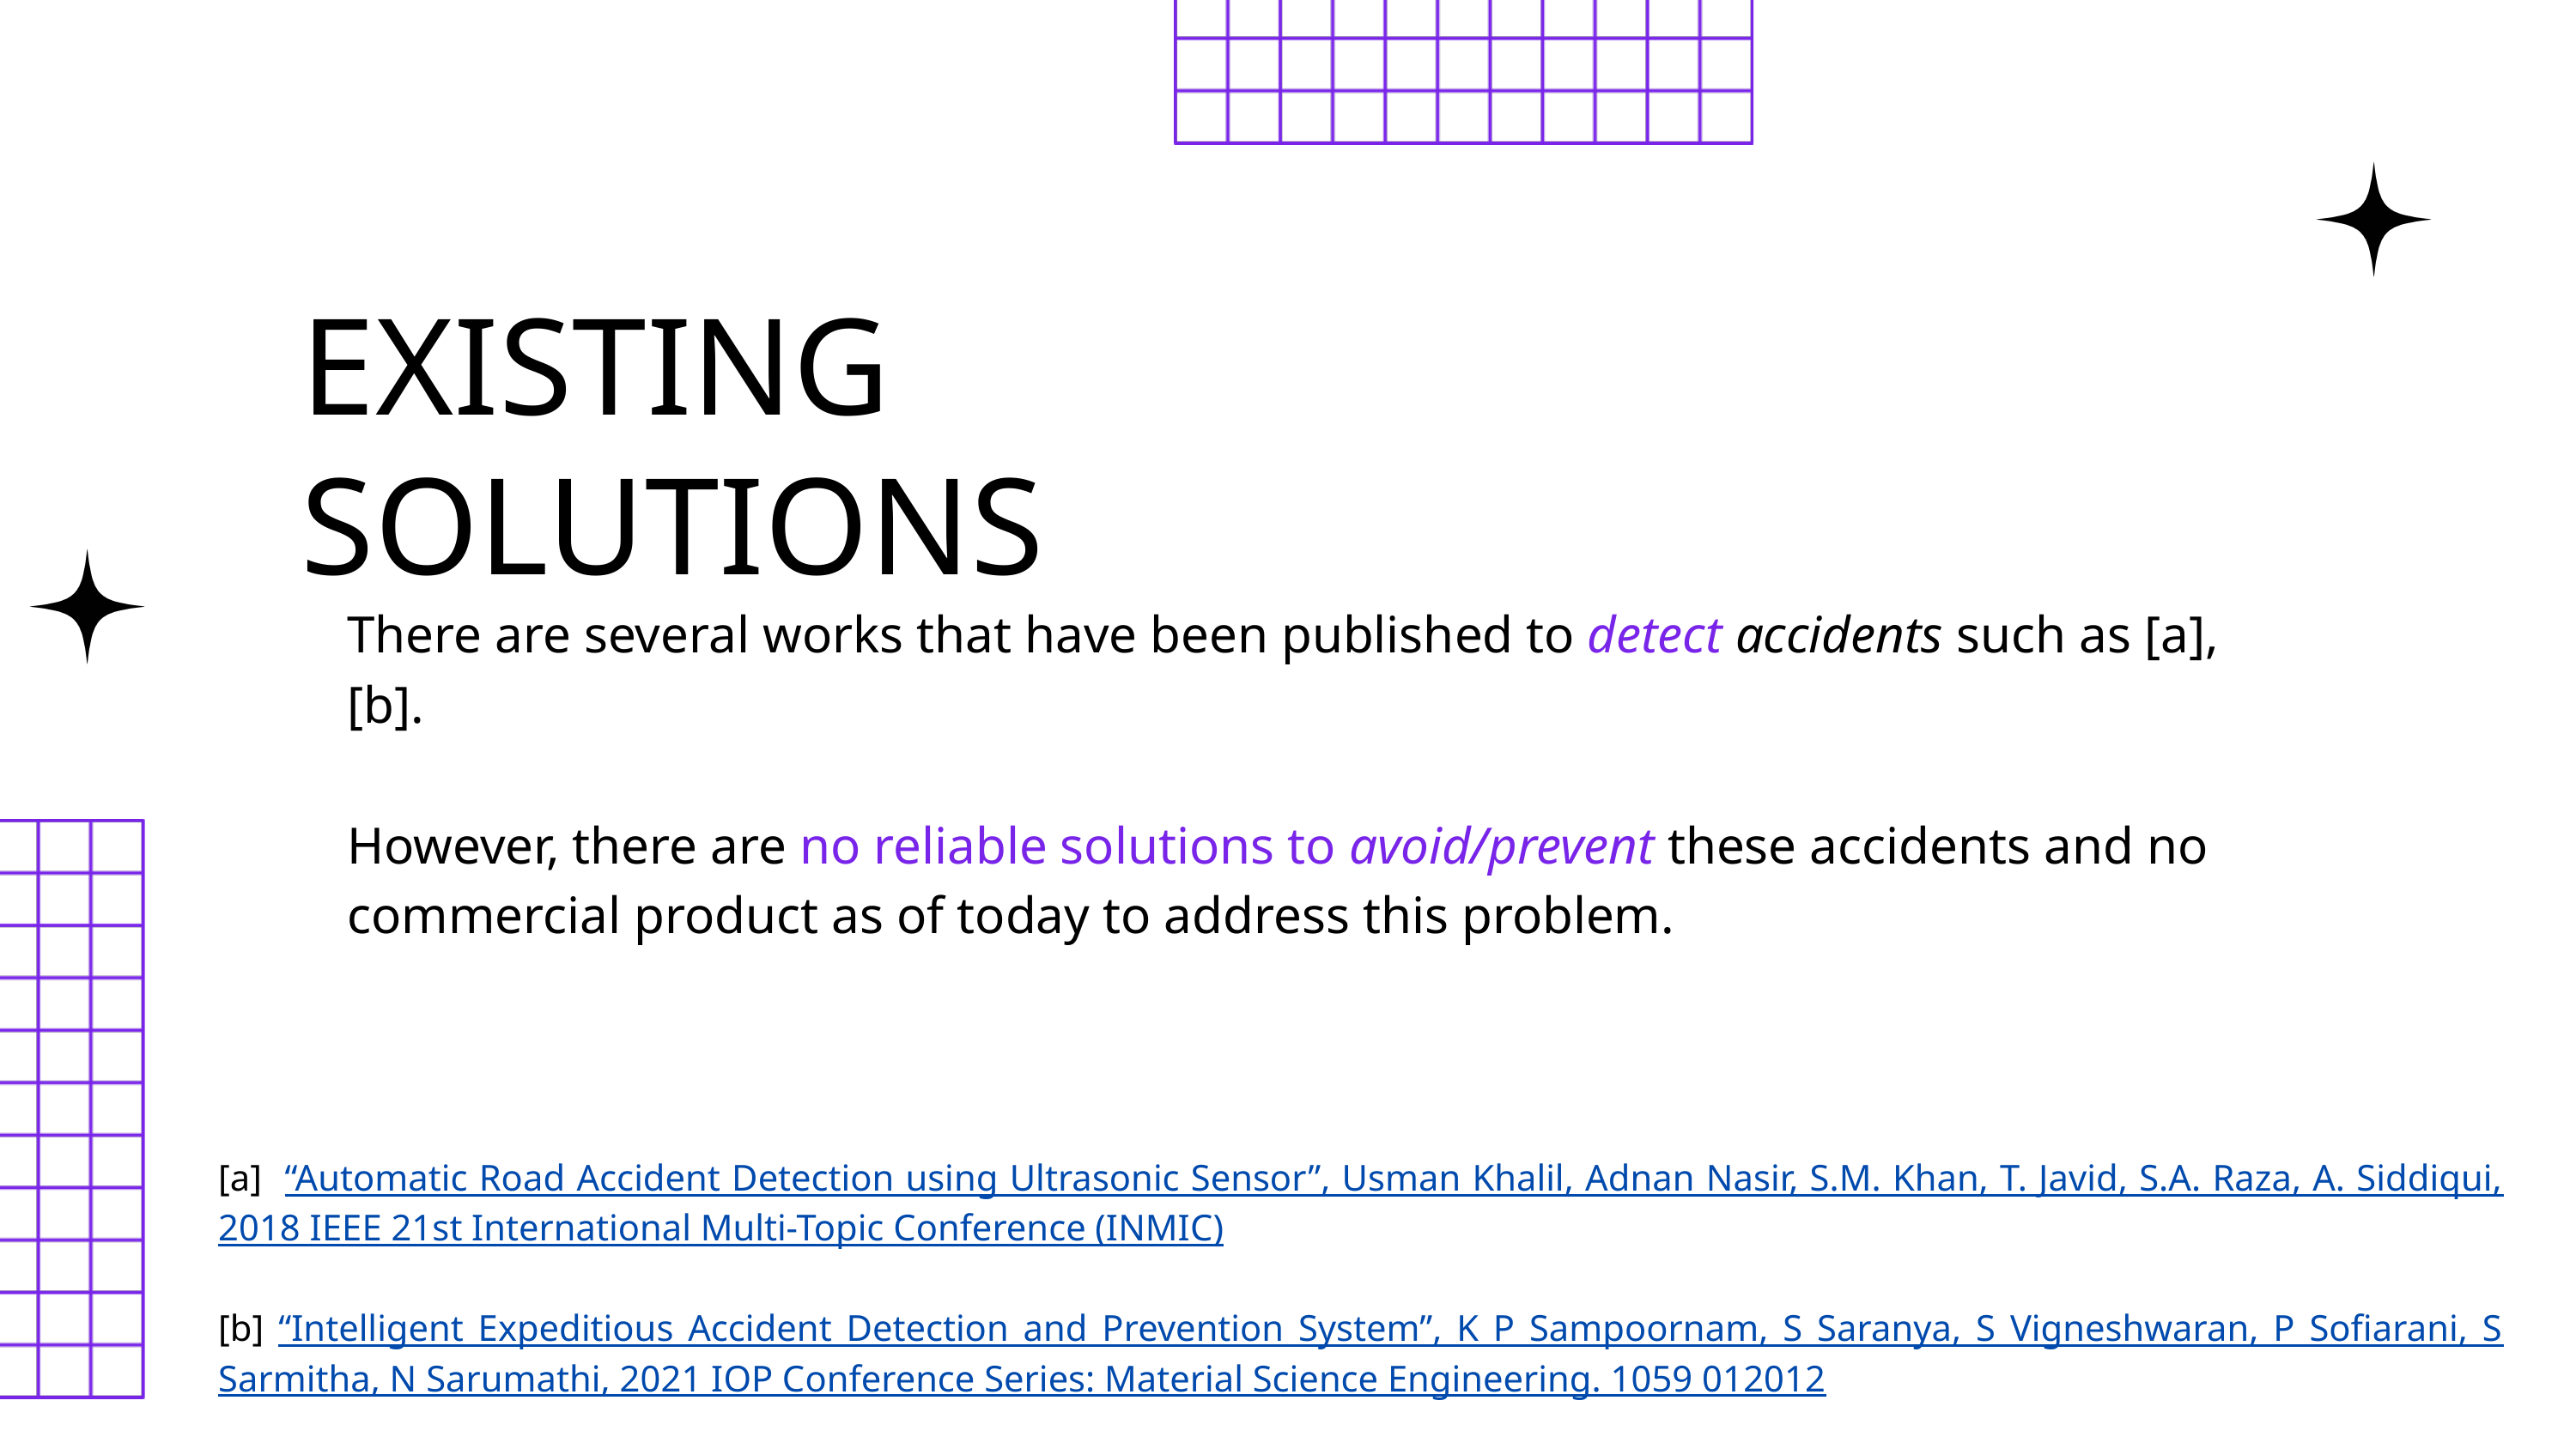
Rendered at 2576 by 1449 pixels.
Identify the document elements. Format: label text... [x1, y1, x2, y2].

text_box [0, 819, 145, 1399]
text_box There are several works that have been published to detect accidents such as [a], [b]. However, there are no reliable solutions to avoid/prevent these accidents and no commercial product as of today to address this problem. [347, 592, 2229, 944]
text_box [a] “Automatic Road Accident Detection using Ultrasonic Sensor”, Usman Khalil, Adnan Nasir, S.M. Khan, T. Javid, S.A. Raza, A. Siddiqui, 2018 IEEE 21st International Multi-Topic Conference (INMIC) [b] “Intelligent Expeditious Accident Detection and Prevention System”, K P Sampoornam, S Saranya, S Vigneshwaran, P Sofiarani, S Sarmitha, N Sarumathi, 2021 IOP Conference Series: Material Science Engineering. 1059 012012 [218, 1148, 2504, 1399]
text_box [29, 549, 145, 664]
text_box [2316, 161, 2432, 277]
text_box EXISTING SOLUTIONS [301, 281, 1540, 603]
text_box [1174, 0, 1754, 145]
